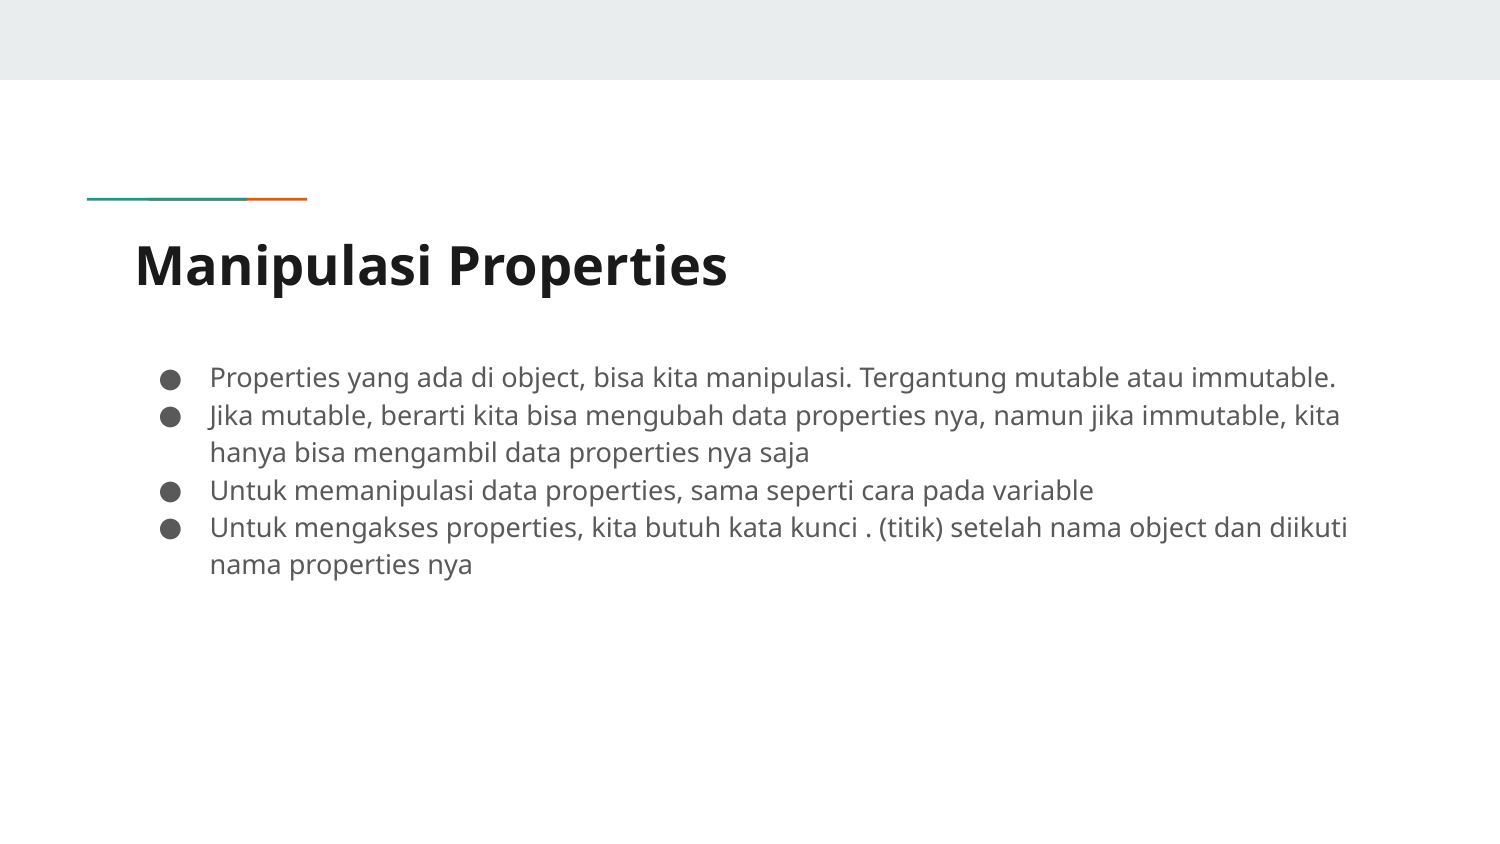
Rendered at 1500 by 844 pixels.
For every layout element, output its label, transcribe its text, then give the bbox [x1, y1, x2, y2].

title Manipulasi Properties [119, 216, 1381, 305]
list Properties yang ada di object, bisa kita manipulasi. Tergantung mutable atau immutable. Jika mutable, berarti kita bisa mengubah data properties nya, namun jika immutable, kita hanya bisa mengambil data properties nya saja Untuk memanipulasi data properties, sama seperti cara pada variable Untuk mengakses properties, kita butuh kata kunci . (titik) setelah nama object dan diikuti nama properties nya [119, 341, 1381, 712]
